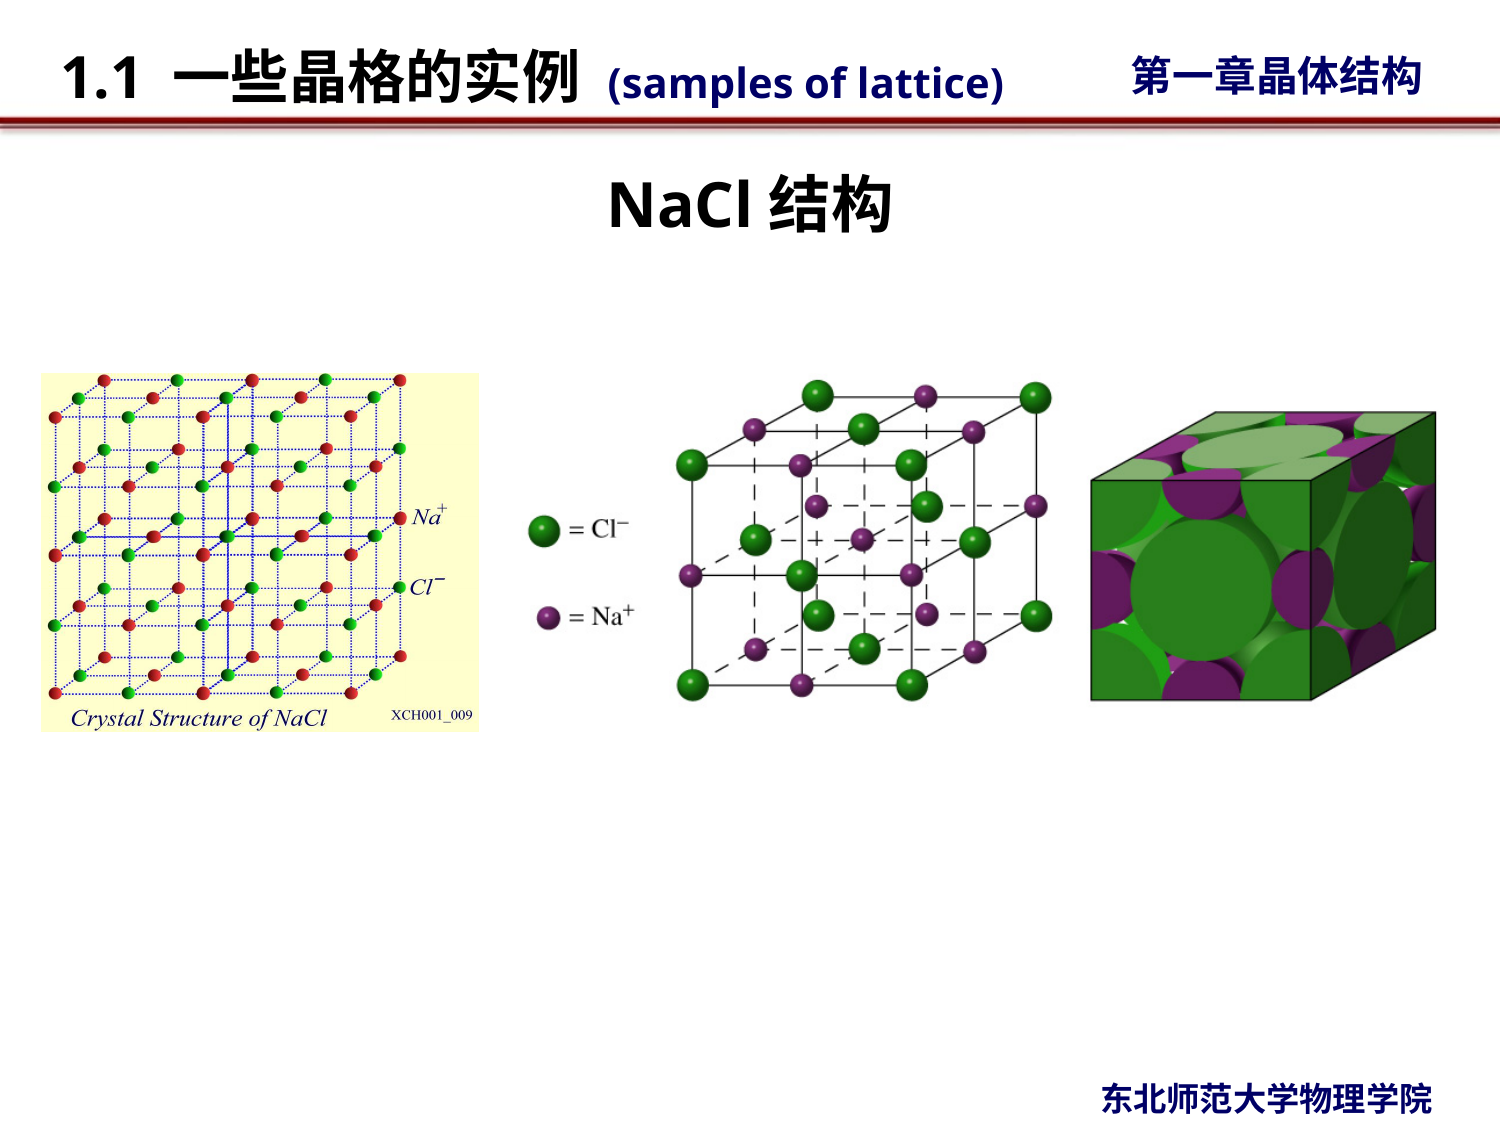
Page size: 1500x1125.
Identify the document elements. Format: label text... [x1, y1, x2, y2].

title NaCl结构 [75, 136, 1425, 249]
picture [0, 0, 1500, 1125]
